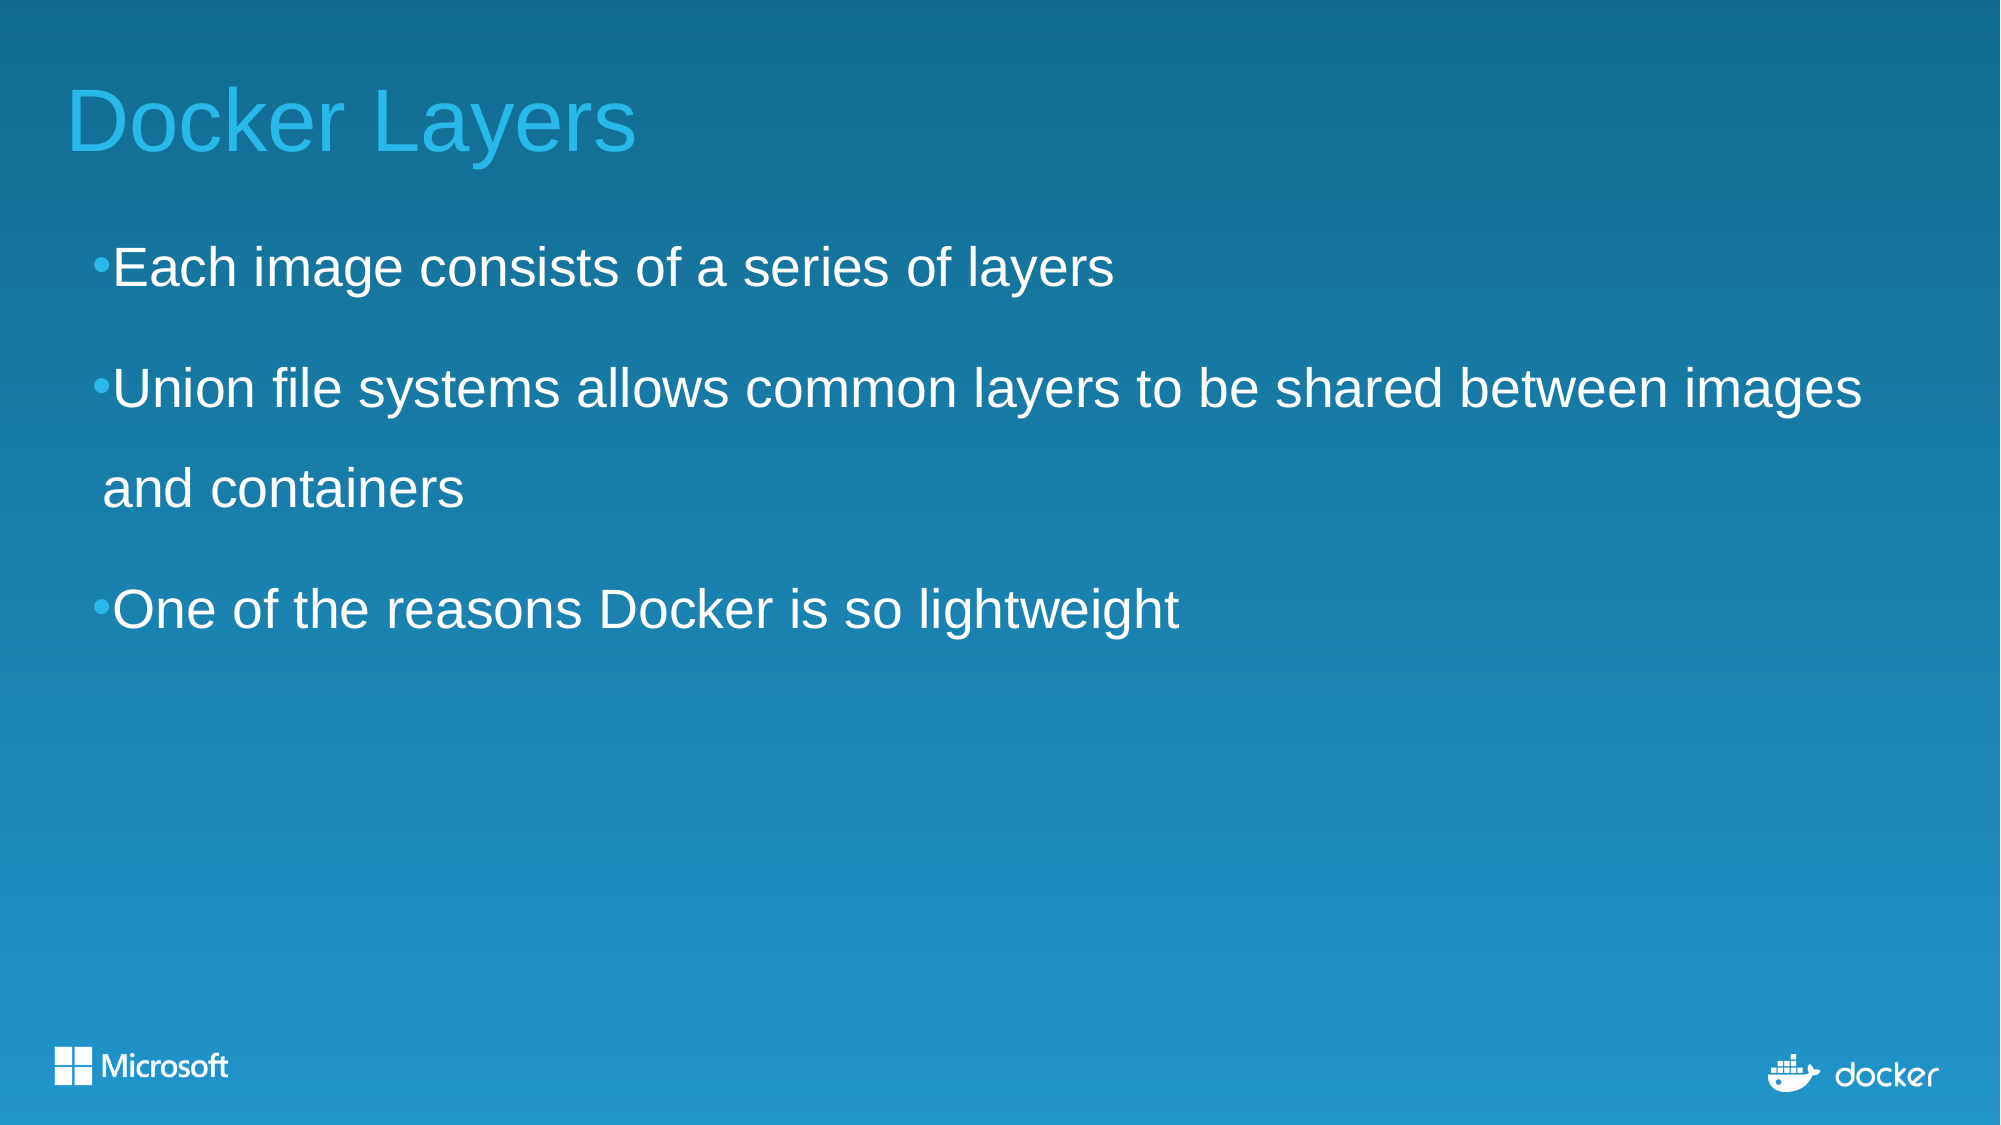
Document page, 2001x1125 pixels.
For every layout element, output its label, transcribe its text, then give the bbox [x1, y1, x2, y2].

list Each image consists of a series of layers Union file systems allows common layers to be shared between images and containers One of the reasons Docker is so lightweight [50, 183, 1950, 1014]
picture [1768, 1054, 1939, 1092]
title Docker Layers [50, 59, 1950, 165]
picture [50, 1042, 232, 1096]
